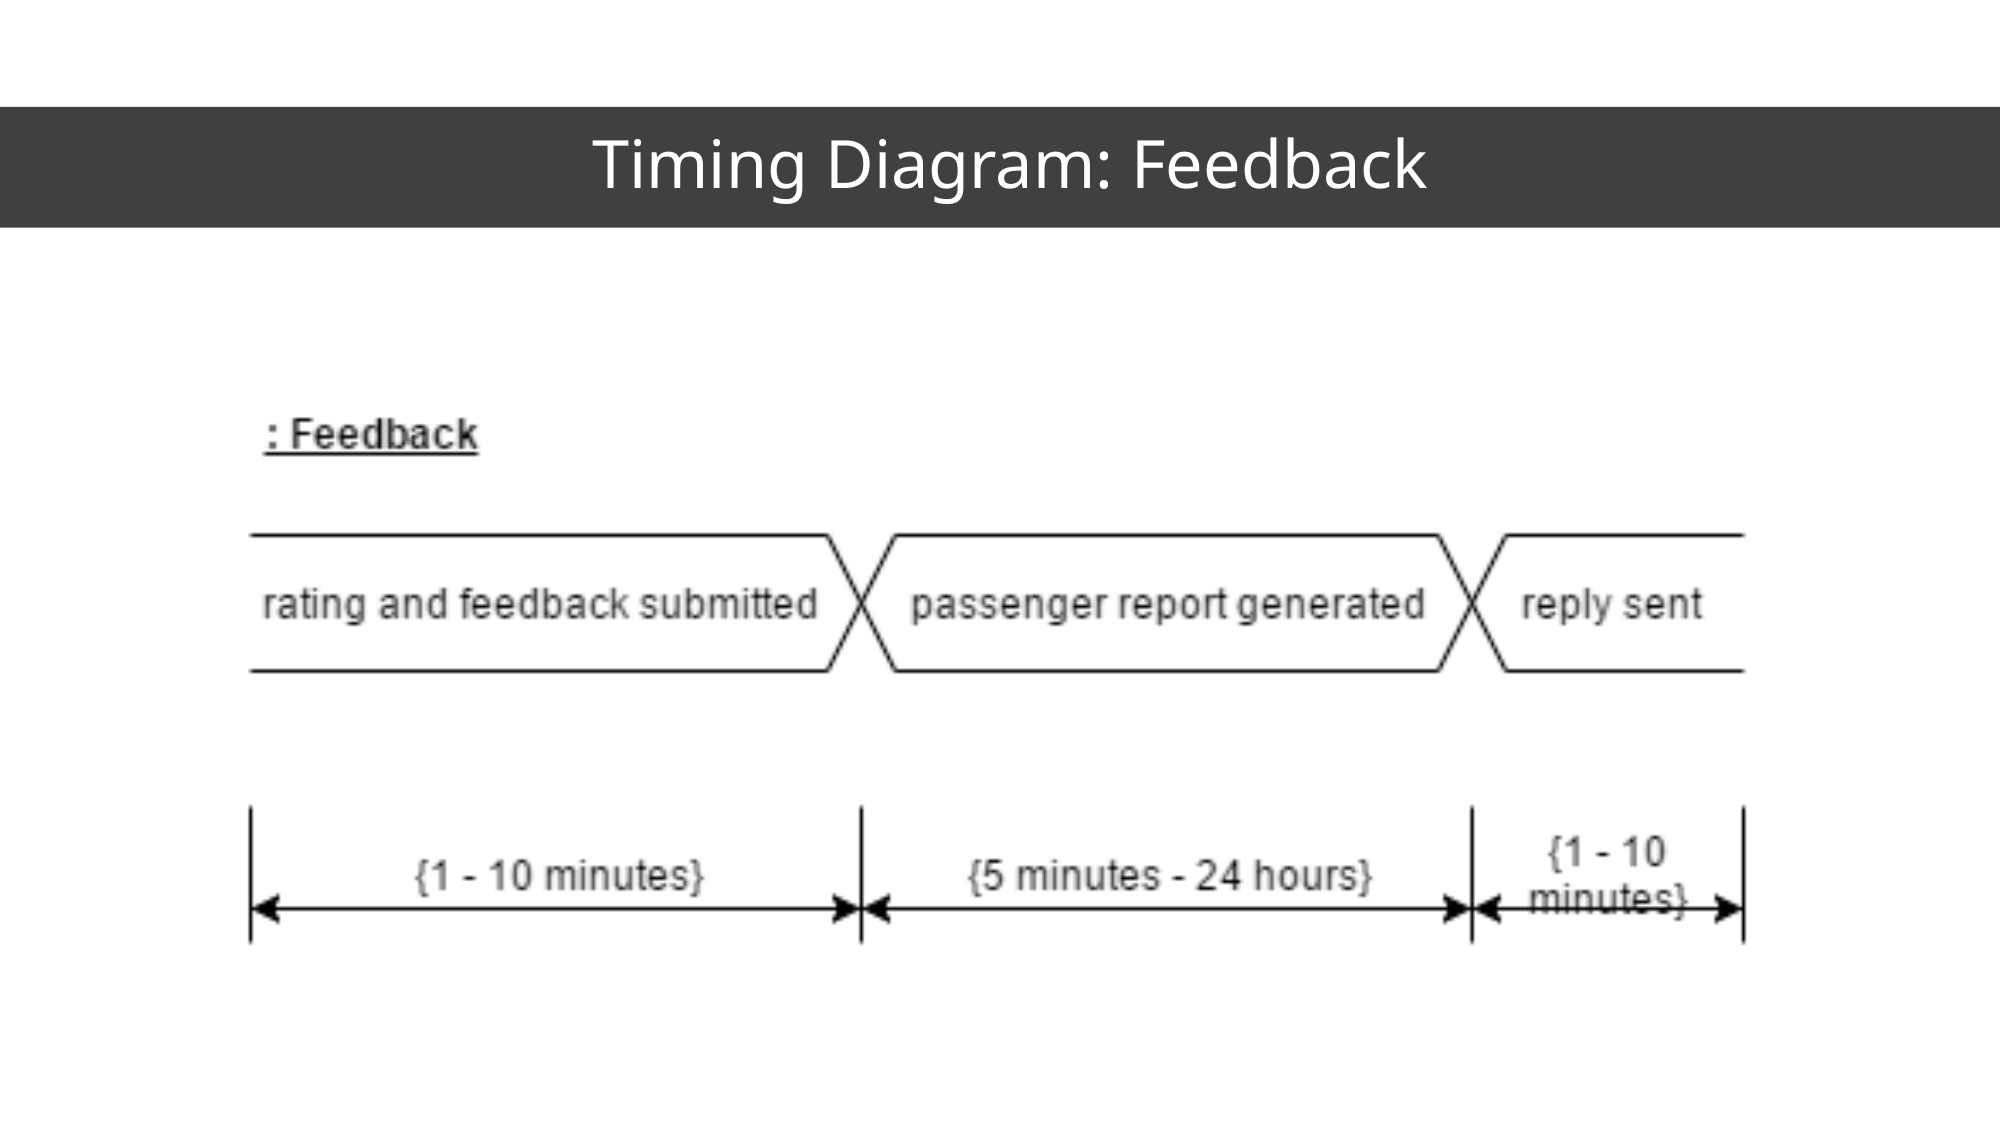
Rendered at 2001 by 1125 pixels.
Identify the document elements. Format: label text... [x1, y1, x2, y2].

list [223, 399, 1777, 949]
title Timing Diagram: Feedback [91, 105, 1931, 228]
text_box [0, 106, 2000, 229]
